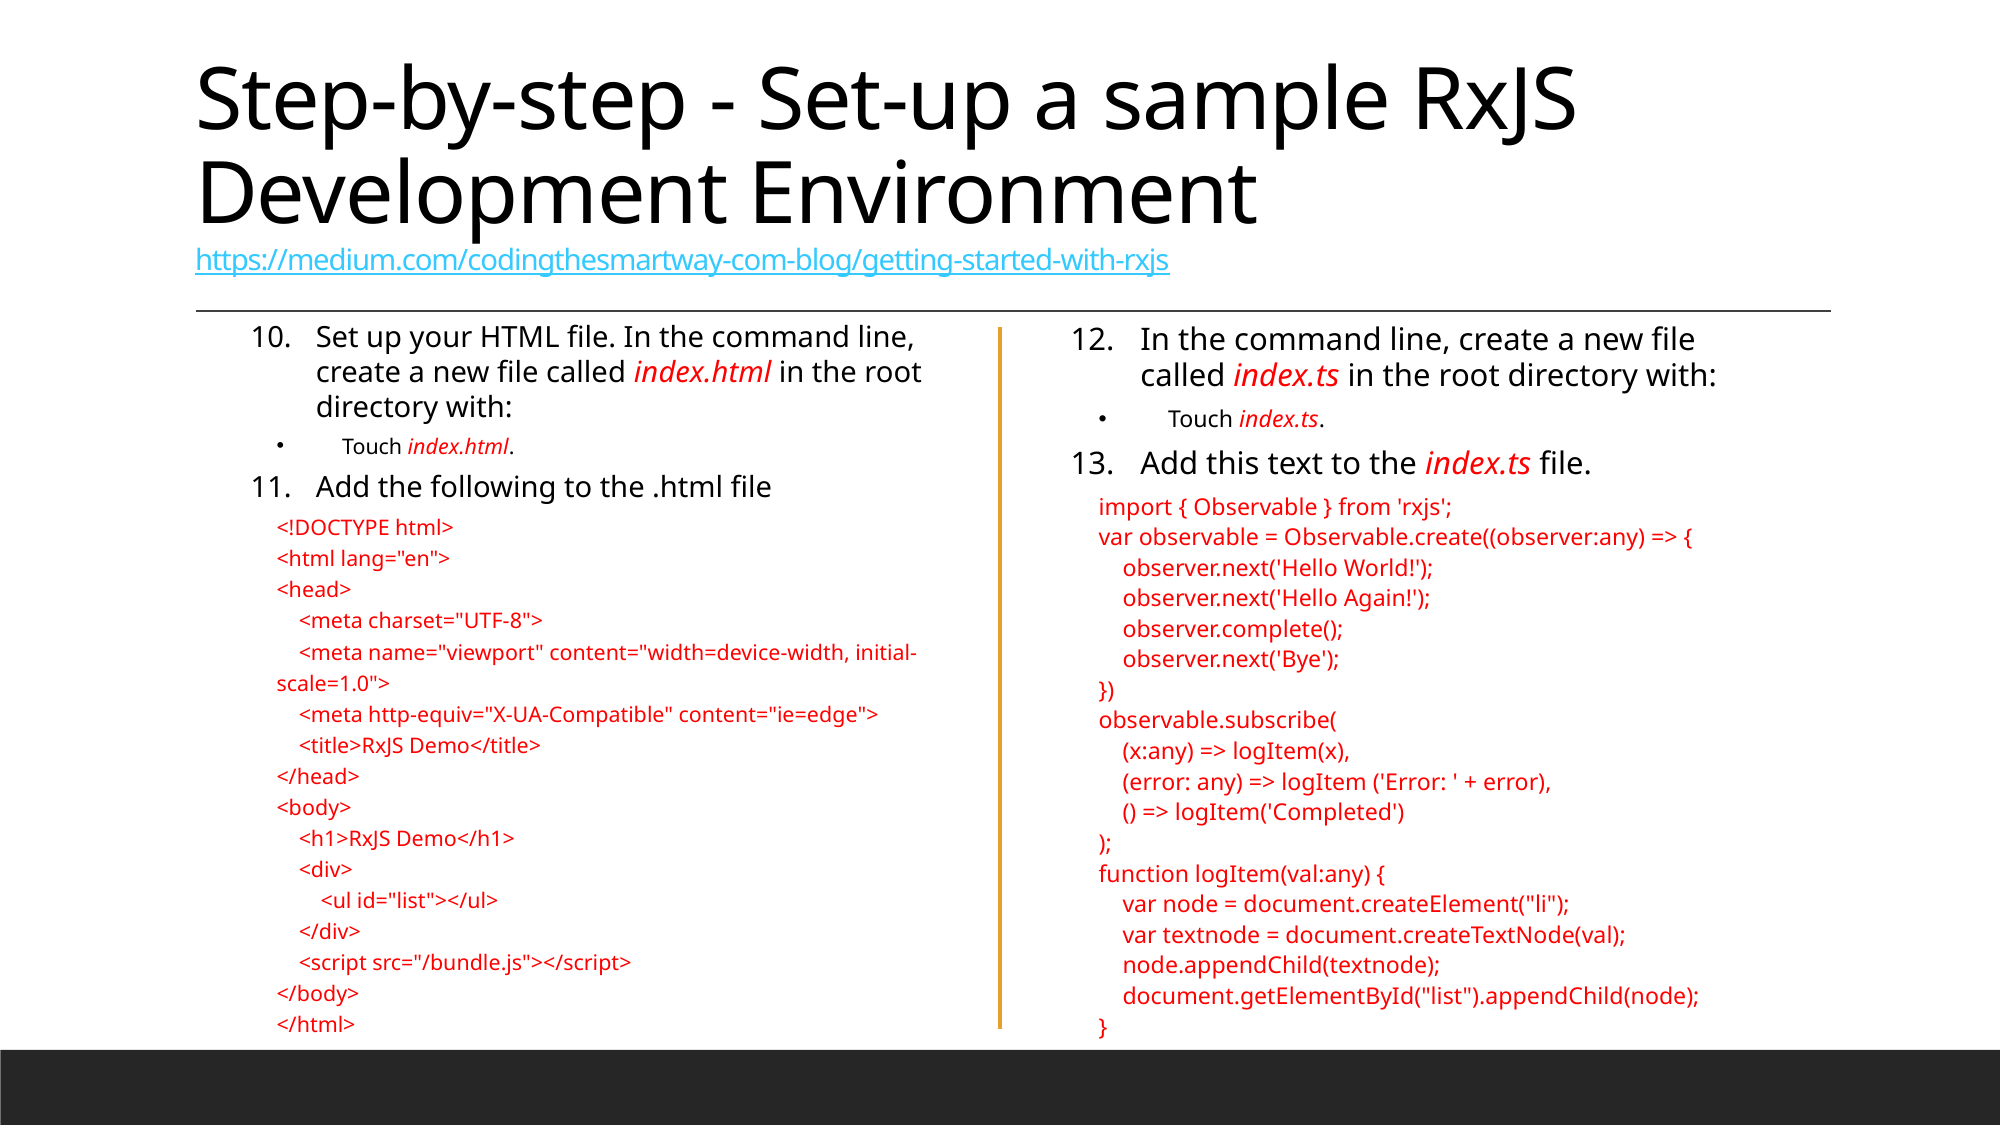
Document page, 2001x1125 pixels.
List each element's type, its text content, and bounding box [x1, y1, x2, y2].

text_box In the command line, create a new file called index.ts in the root directory with: Touch index.ts. Add this text to the index.ts file. import { Observable } from 'rxjs'; var observable = Observable.create((observer:any) => { observer.next('Hello World!'); observer.next('Hello Again!'); observer.complete(); observer.next('Bye'); }) observable.subscribe( (x:any) => logItem(x), (error: any) => logItem ('Error: ' + error), () => logItem('Completed') ); function logItem(val:any) { var node = document.createElement("li"); var textnode = document.createTextNode(val); node.appendChild(textnode); document.getElementById("list").appendChild(node); } [1025, 310, 1830, 1048]
list Set up your HTML file. In the command line, create a new file called index.html in the root directory with: Touch index.html. Add the following to the .html file <!DOCTYPE html> <html lang="en"> <head> <meta charset="UTF-8"> <meta name="viewport" content="width=device-width, initial-scale=1.0"> <meta http-equiv="X-UA-Compatible" content="ie=edge"> <title>RxJS Demo</title> </head> <body> <h1>RxJS Demo</h1> <div> <ul id="list"></ul> </div> <script src="/bundle.js"></script> </body> </html> [208, 310, 982, 1048]
title Step-by-step - Set-up a sample RxJS Development Environment https://medium.com/codingthesmartway-com-blog/getting-started-with-rxjs [180, 47, 1830, 285]
